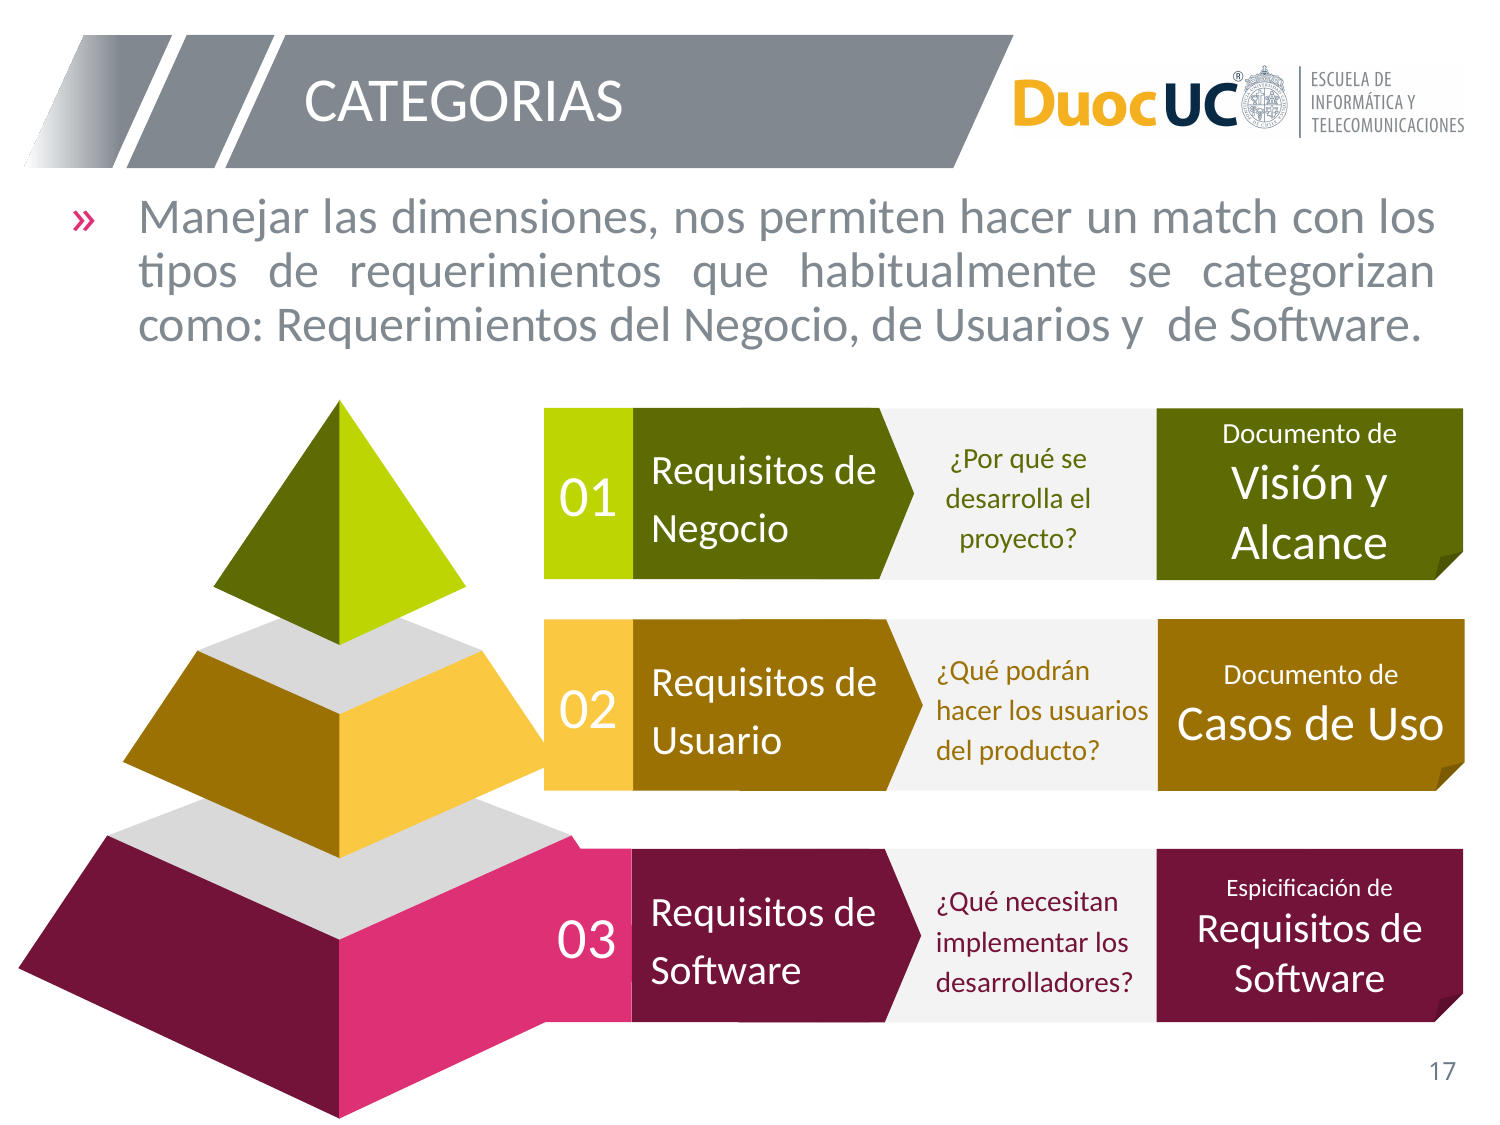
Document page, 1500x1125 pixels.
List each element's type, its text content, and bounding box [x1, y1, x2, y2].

list Manejar las dimensiones, nos permiten hacer un match con los tipos de requerimientos que habitualmente se categorizan como: Requerimientos del Negocio, de Usuarios y de Software. [48, 183, 1452, 400]
picture [1013, 63, 1465, 140]
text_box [542, 848, 1464, 1023]
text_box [18, 399, 661, 1119]
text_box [543, 407, 1464, 581]
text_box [543, 618, 1465, 792]
title CATEGORIAS [289, 34, 993, 169]
